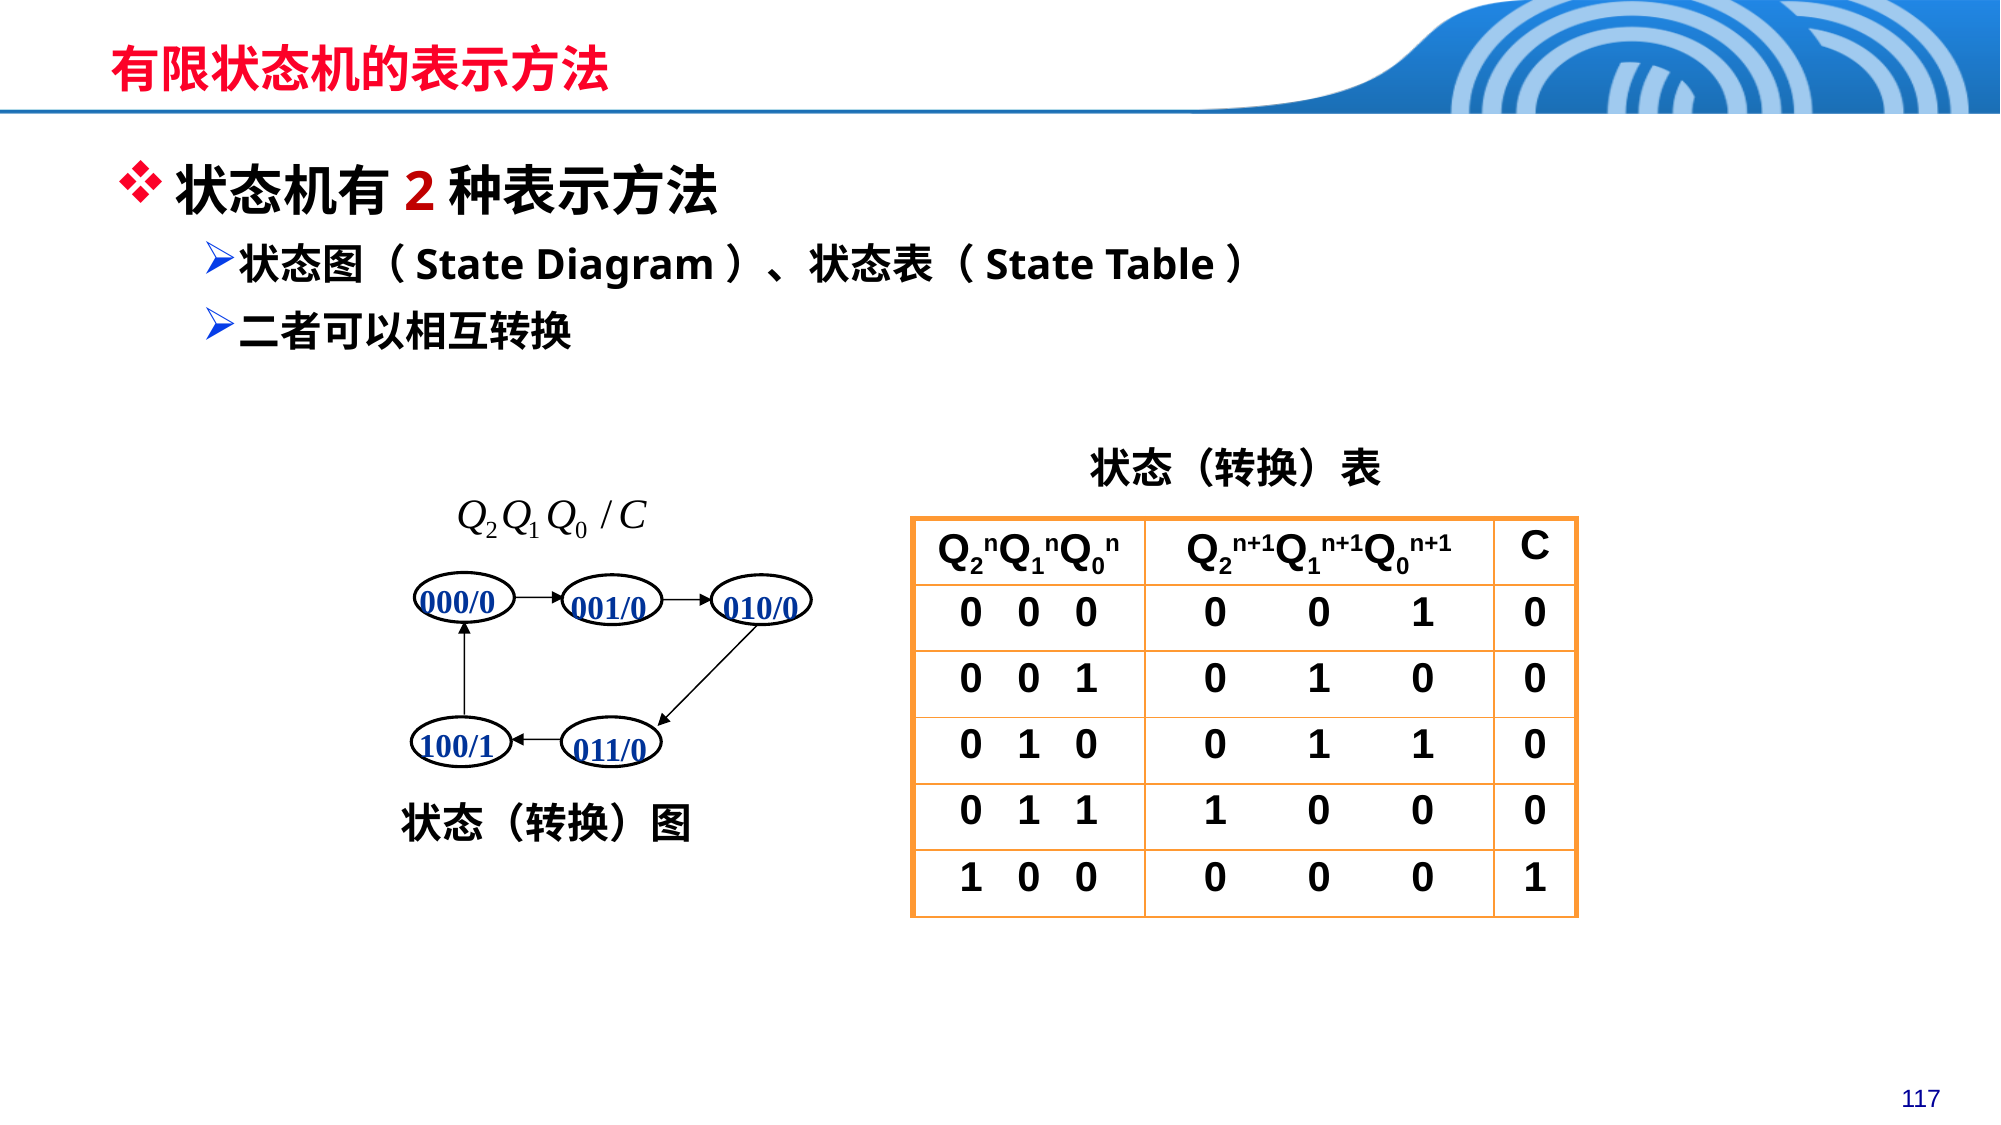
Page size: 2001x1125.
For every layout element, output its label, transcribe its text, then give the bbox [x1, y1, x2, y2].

table_cell 0 0 0 [1146, 851, 1493, 916]
table_header Q2nQ1nQ0n [916, 521, 1144, 584]
table_header Q2n+1Q1n+1Q0n+1 [1146, 521, 1493, 584]
table_cell 0 [1495, 652, 1574, 717]
text_box 状态机有2种表示方法 状态图（State Diagram）、状态表（State Table） 二者可以相互转换 [100, 147, 1300, 429]
table_cell 0 [1495, 718, 1574, 783]
table_cell 0 [1495, 785, 1574, 849]
text_box 状态（转换）图 [385, 789, 785, 855]
table_cell 0 1 0 [916, 718, 1144, 783]
picture [0, 0, 2000, 114]
table_cell 0 0 1 [1146, 586, 1493, 650]
text_box 状态（转换）表 [1074, 434, 1485, 500]
table_cell 0 [1495, 586, 1574, 650]
table_cell 1 0 0 [916, 851, 1144, 916]
table_cell 1 0 0 [1146, 785, 1493, 849]
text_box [403, 482, 818, 777]
table_header C [1495, 521, 1574, 584]
table_cell 0 1 1 [916, 785, 1144, 849]
title 有限状态机的表示方法 [99, 40, 964, 103]
table_cell 1 [1495, 851, 1574, 916]
table_cell 0 0 1 [916, 652, 1144, 717]
table_cell 0 0 0 [916, 586, 1144, 650]
table_cell 0 1 1 [1146, 718, 1493, 783]
table_cell 0 1 0 [1146, 652, 1493, 717]
